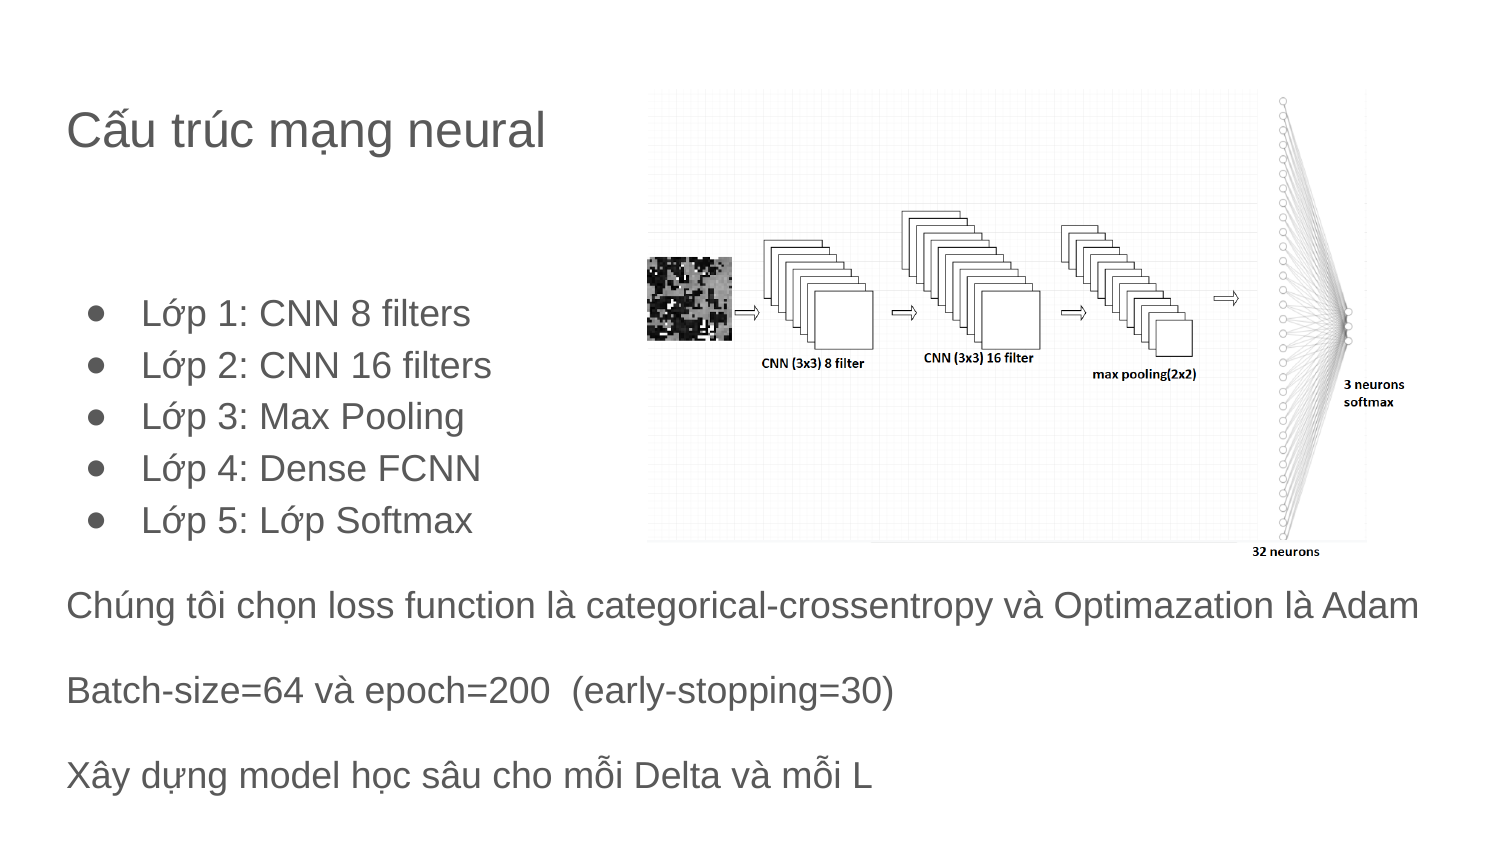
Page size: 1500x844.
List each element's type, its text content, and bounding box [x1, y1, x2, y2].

list Lớp 1: CNN 8 filters Lớp 2: CNN 16 filters Lớp 3: Max Pooling Lớp 4: Dense FCNN Lớp 5: Lớp Softmax Chúng tôi chọn loss function là categorical-crossentropy và Optimazation là Adam Batch-size=64 và epoch=200 (early-stopping=30) Xây dựng model học sâu cho mỗi Delta và mỗi L [51, 189, 1449, 750]
picture [646, 89, 1450, 567]
title Cấu trúc mạng neural [51, 72, 1449, 167]
